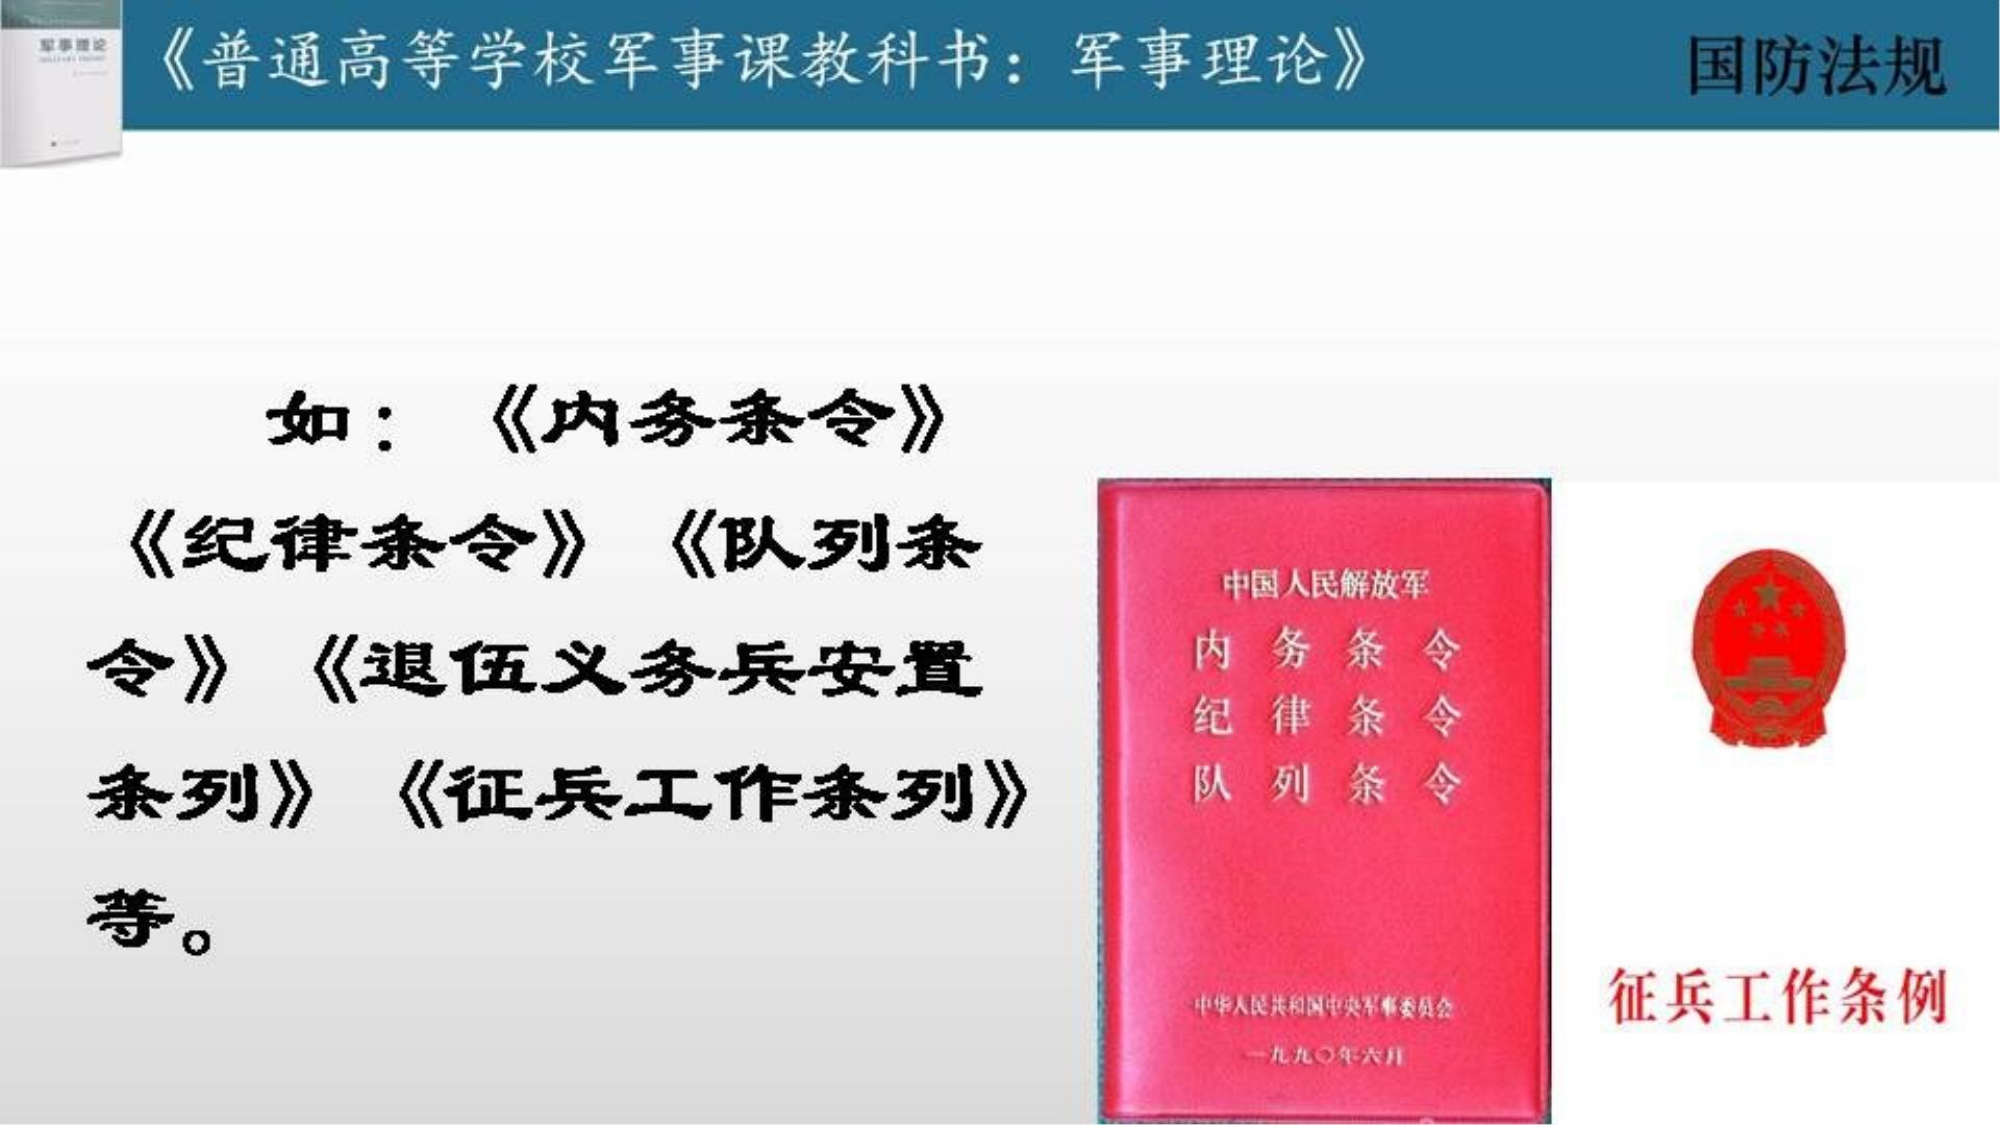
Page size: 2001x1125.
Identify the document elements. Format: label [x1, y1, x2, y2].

text_box [0, 0, 2000, 1125]
